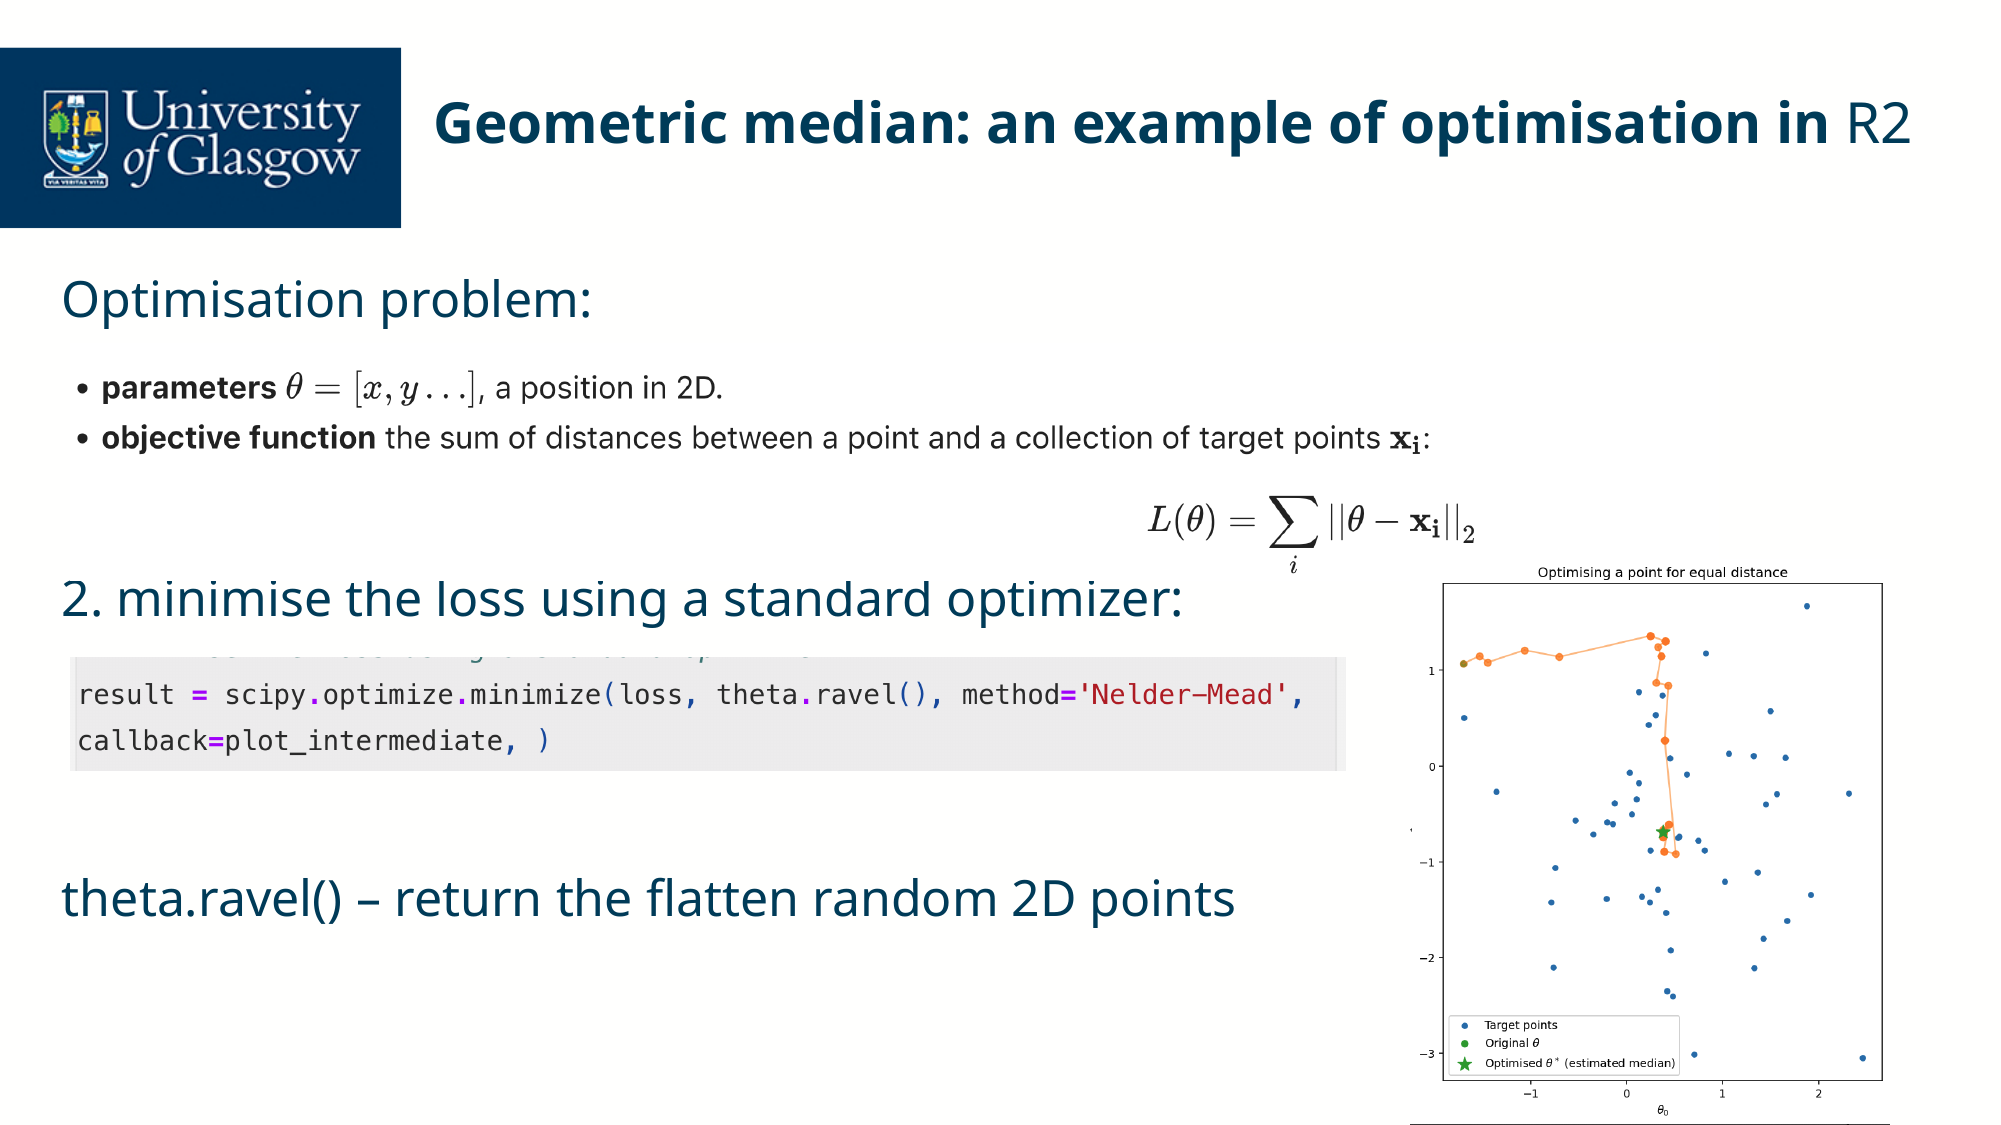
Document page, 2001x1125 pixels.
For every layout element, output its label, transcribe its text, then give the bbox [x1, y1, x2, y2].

list Optimisation problem: 2. minimise the loss using a standard optimizer: theta.ravel() – return the flatten random 2D points [46, 266, 1930, 1023]
picture [0, 0, 2000, 1125]
title Geometric median: an example of optimisation in R2 [418, 87, 1930, 234]
